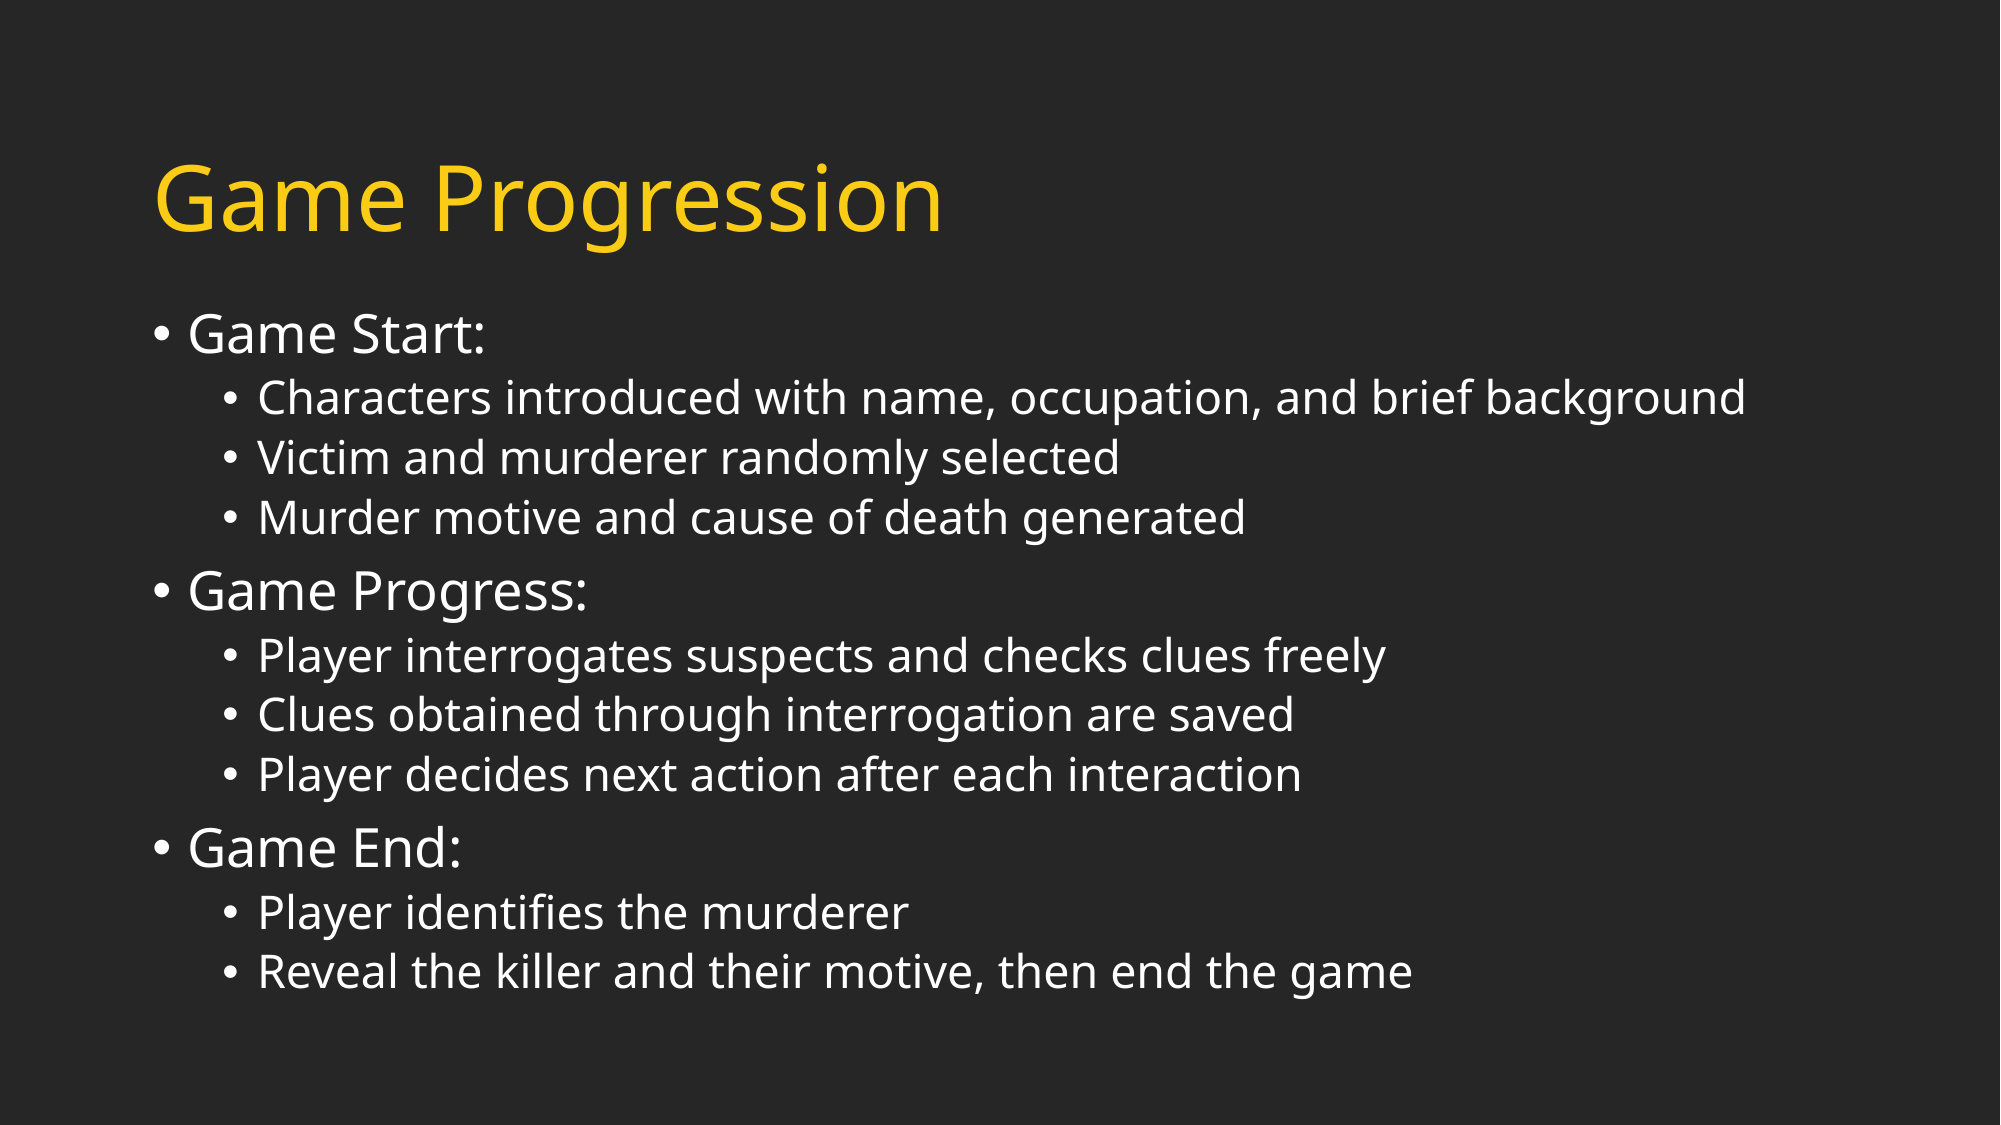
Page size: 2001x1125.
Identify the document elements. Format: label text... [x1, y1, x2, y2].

list Game Start: Characters introduced with name, occupation, and brief background Victim and murderer randomly selected Murder motive and cause of death generated Game Progress: Player interrogates suspects and checks clues freely Clues obtained through interrogation are saved Player decides next action after each interaction Game End: Player identifies the murderer Reveal the killer and their motive, then end the game [137, 311, 1863, 1014]
text_box Game Progression [137, 93, 1863, 311]
